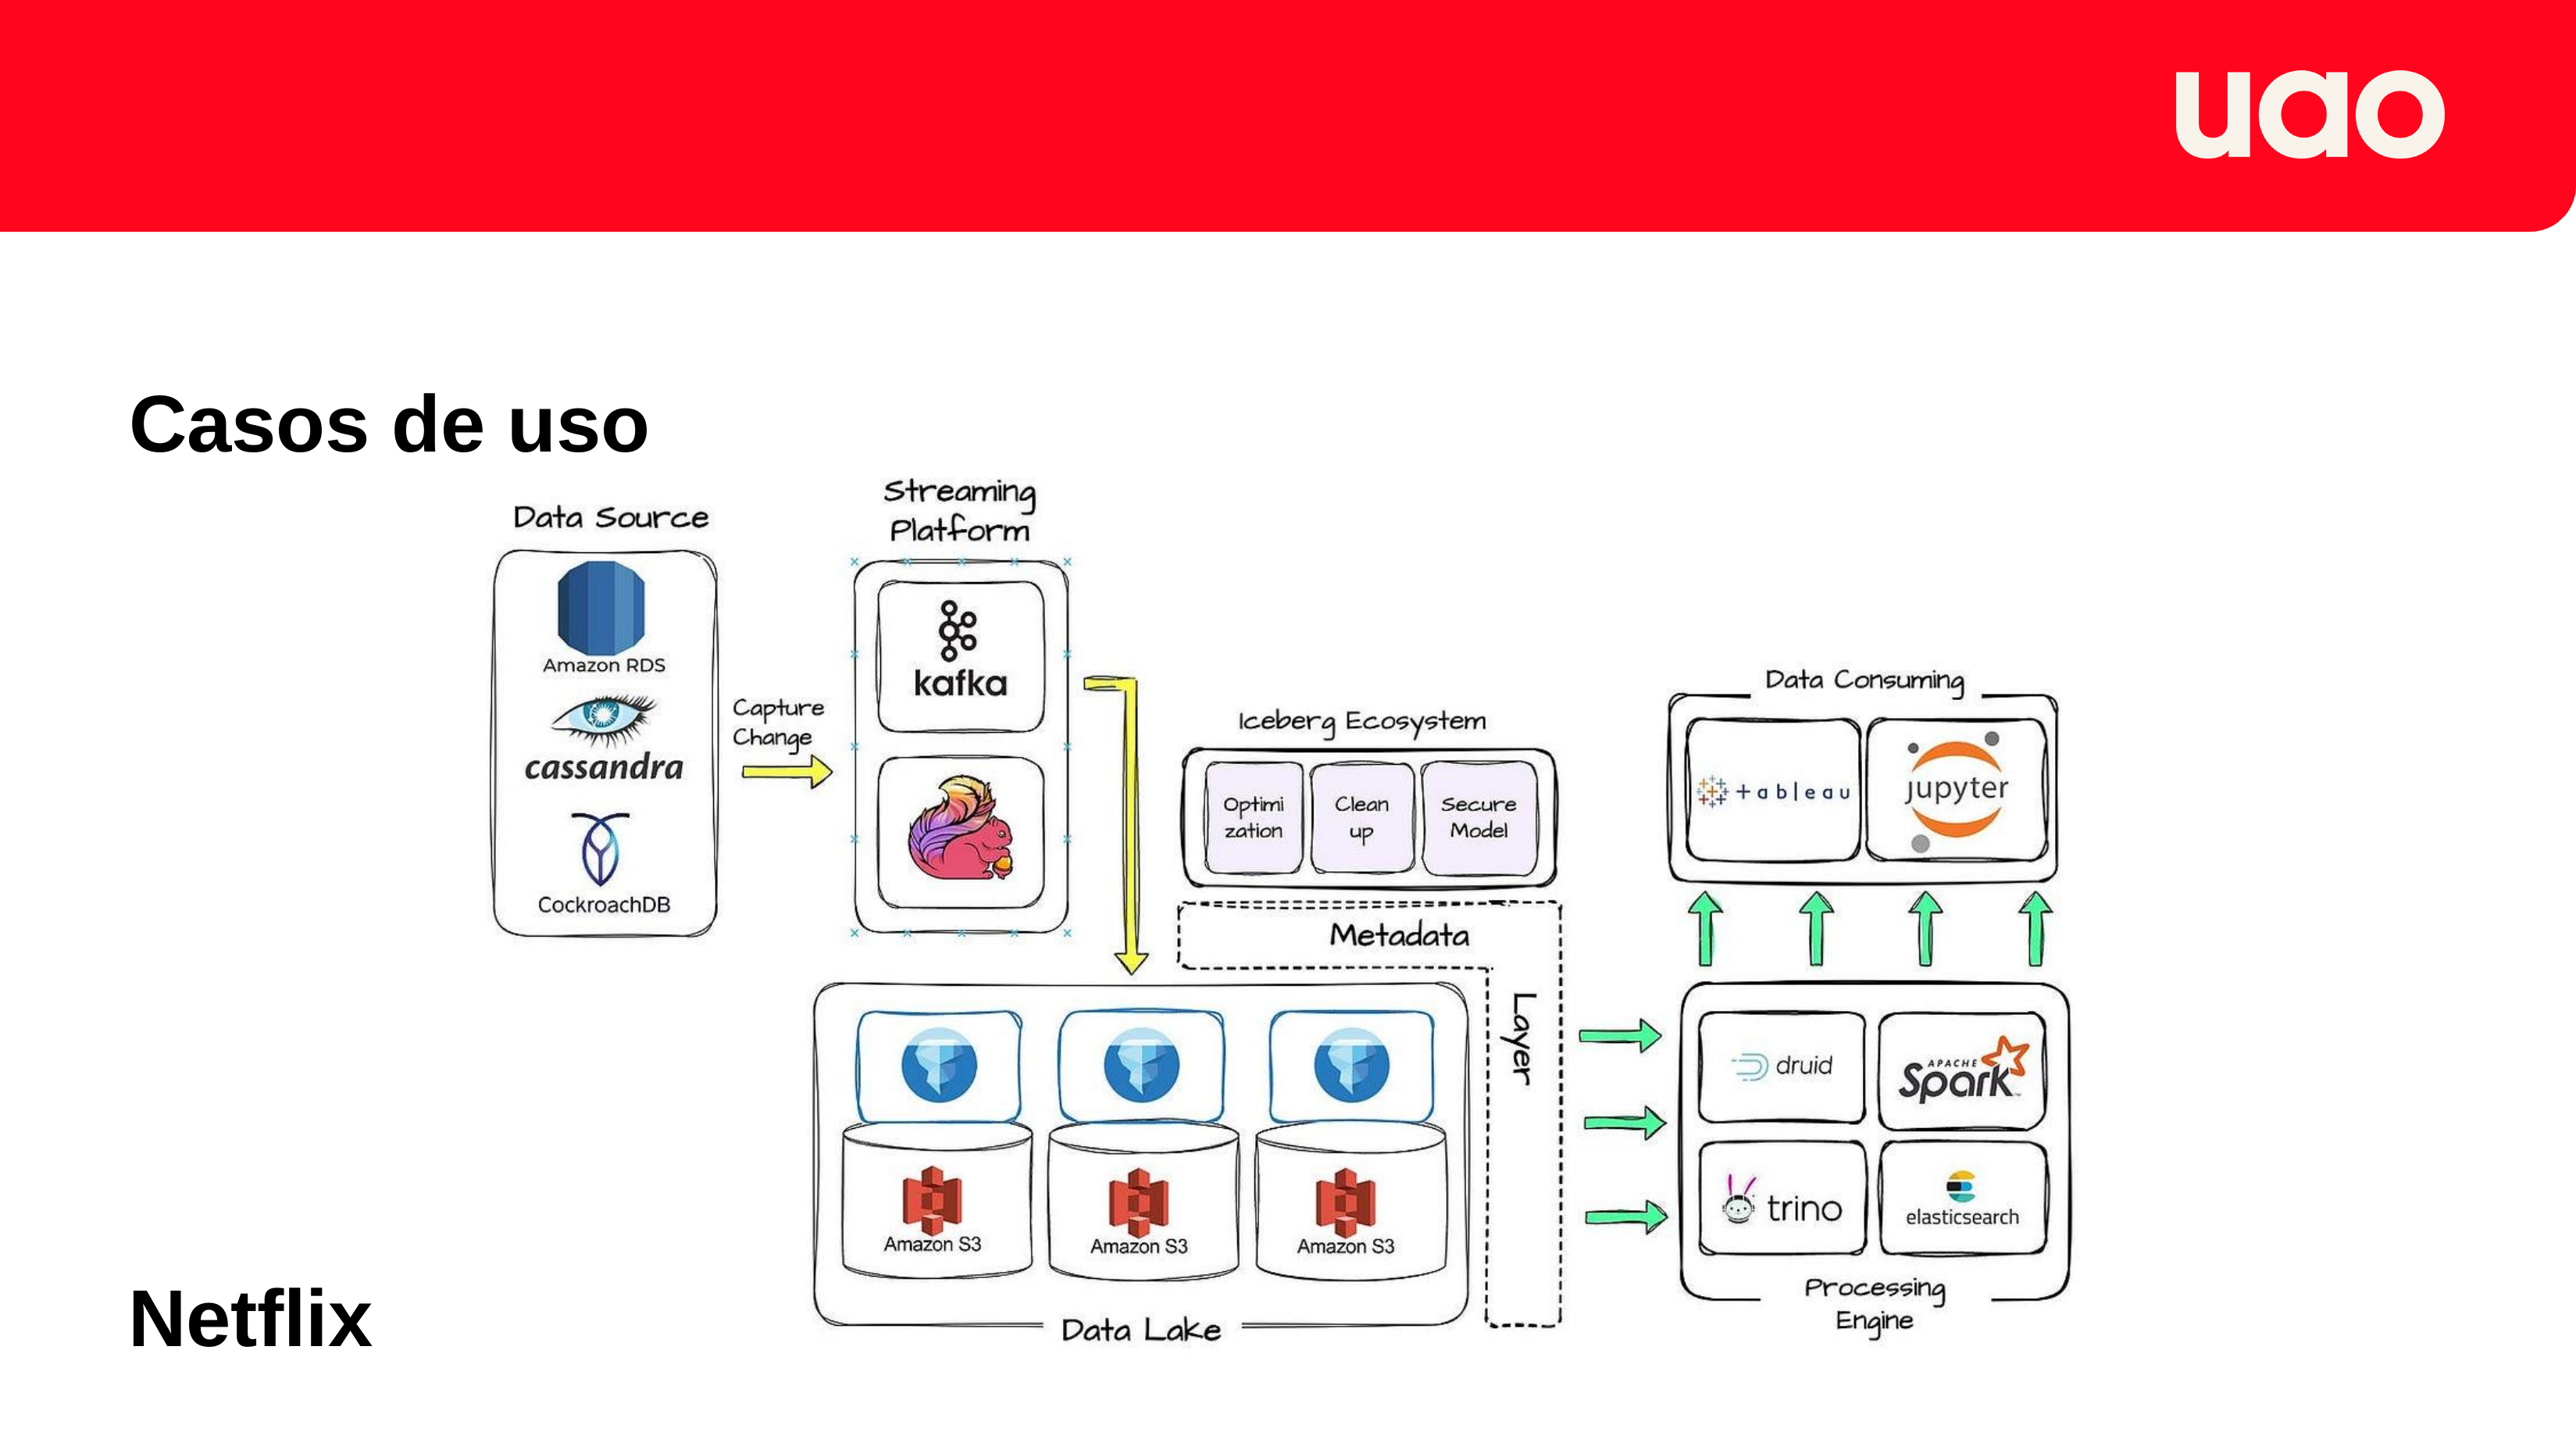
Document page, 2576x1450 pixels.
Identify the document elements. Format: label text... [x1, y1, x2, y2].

picture [0, 0, 2576, 232]
text_box Casos de uso [127, 370, 1776, 468]
picture [487, 469, 2089, 1360]
text_box Netflix [127, 1264, 439, 1362]
